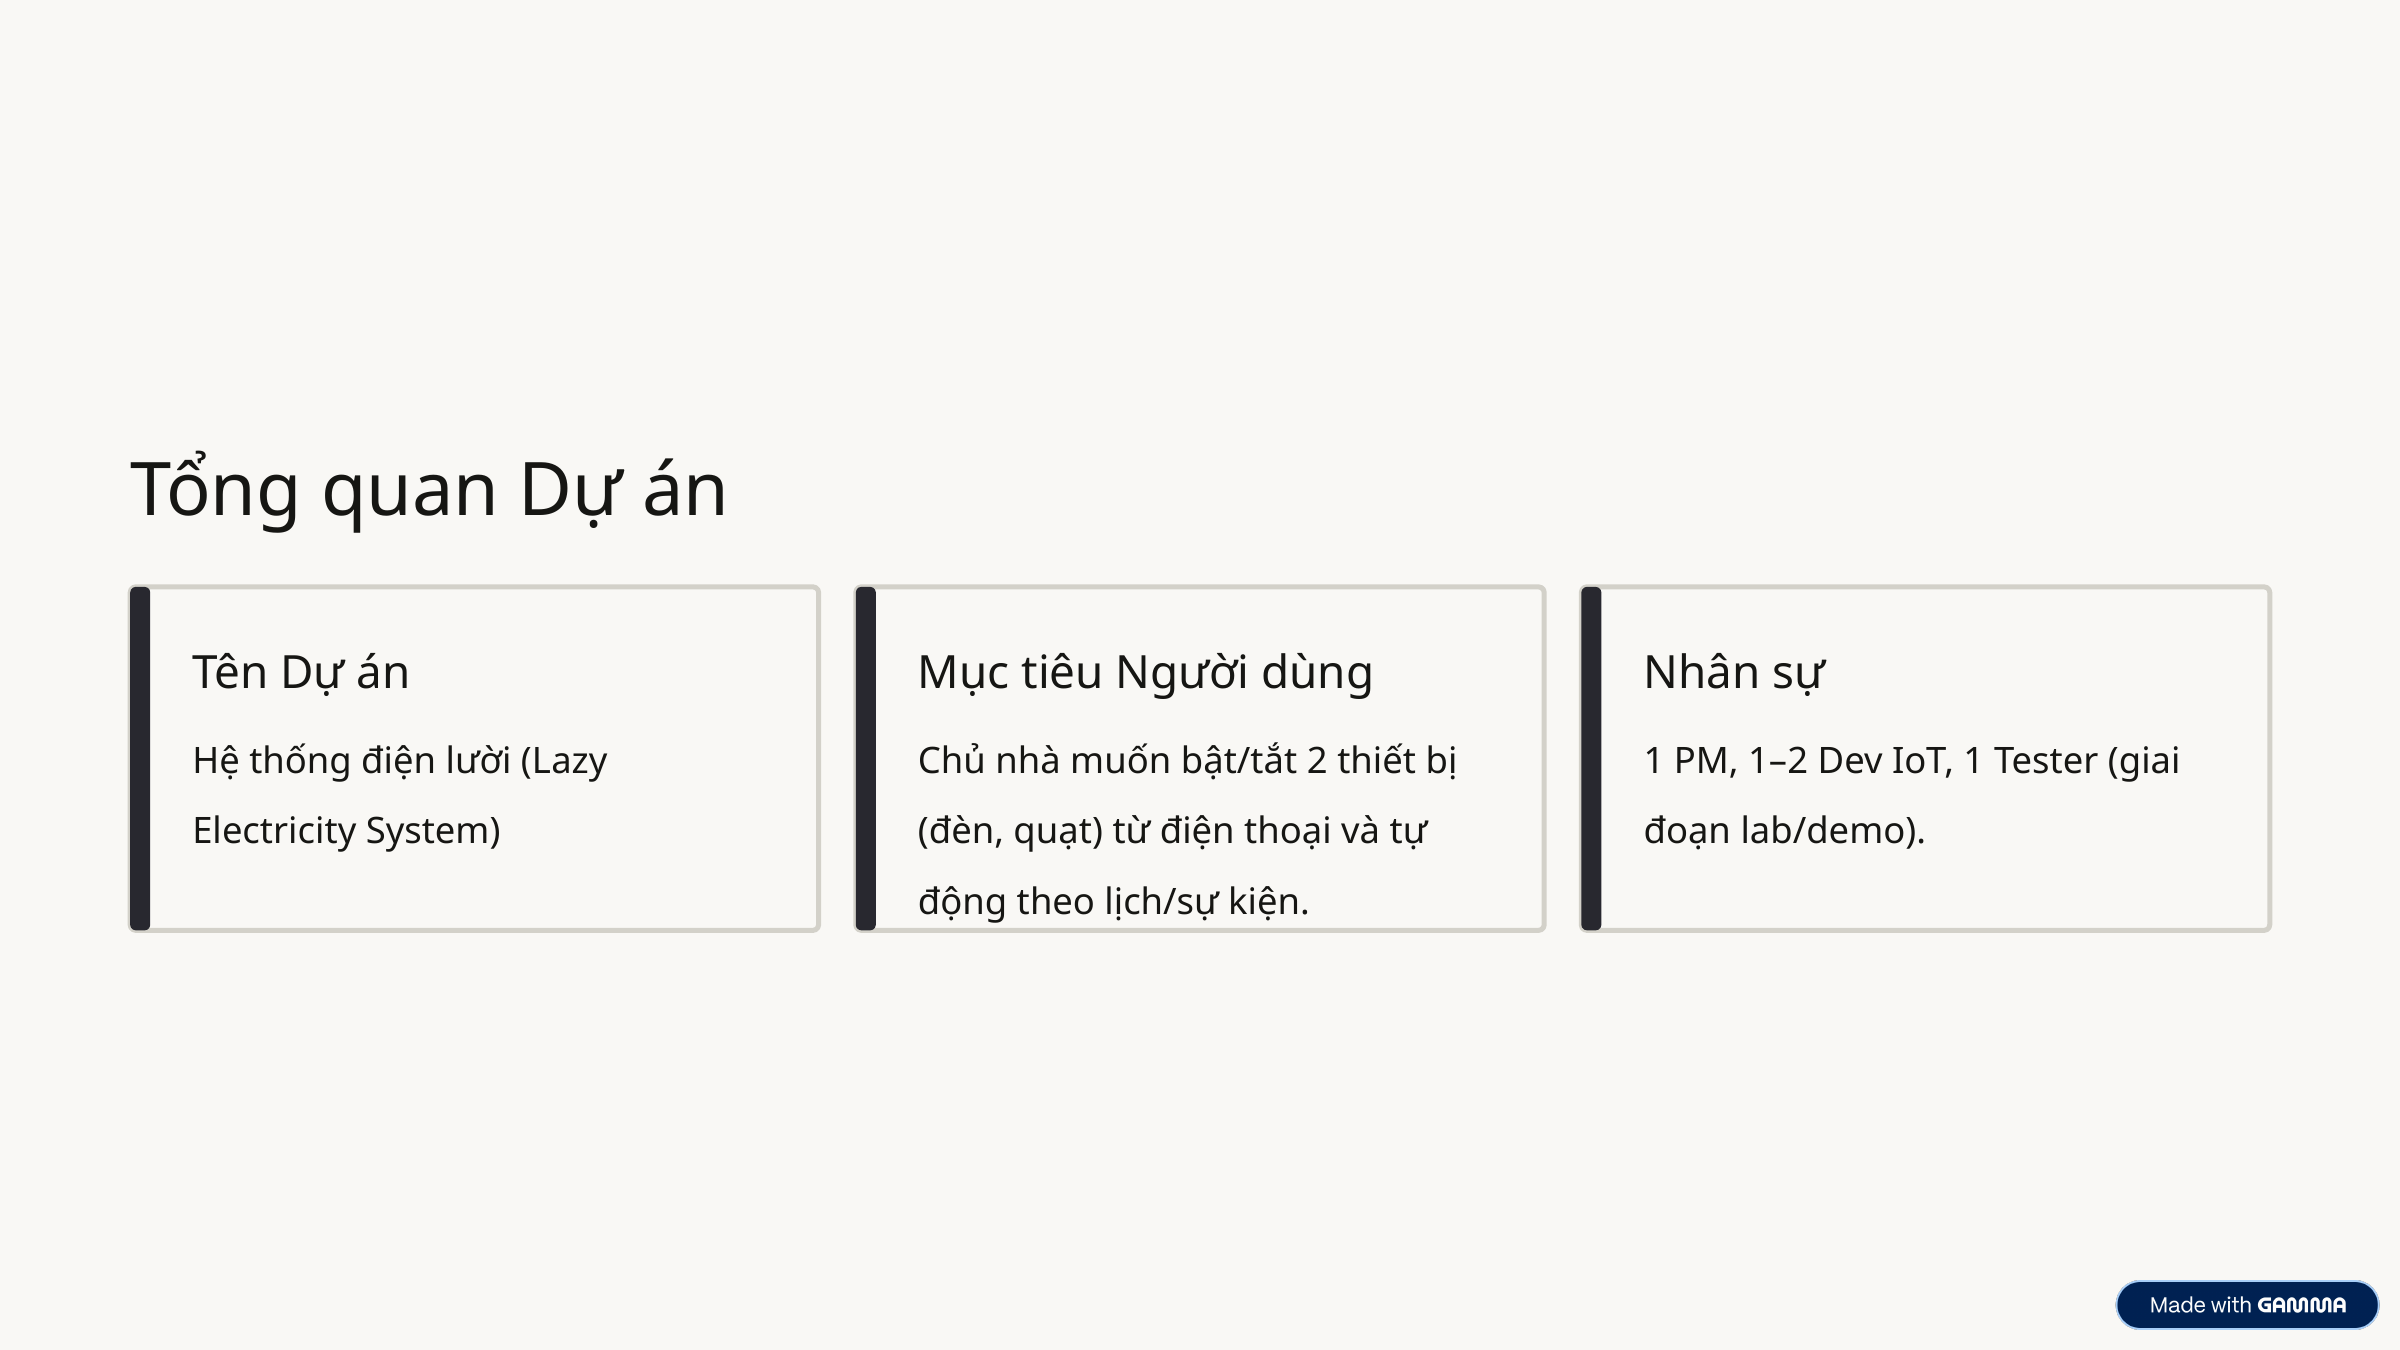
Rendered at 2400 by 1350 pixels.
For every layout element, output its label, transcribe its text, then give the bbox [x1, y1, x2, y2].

text_box Mục tiêu Người dùng [917, 629, 1384, 688]
picture [2106, 1271, 2389, 1339]
text_box 1 PM, 1–2 Dev IoT, 1 Tester (giai đoạn lab/demo). [1643, 709, 2228, 829]
text_box [130, 586, 151, 931]
text_box Tổng quan Dự án [130, 419, 875, 513]
text_box [1597, 586, 2270, 931]
text_box [855, 586, 876, 931]
text_box [146, 586, 819, 931]
text_box [871, 586, 1545, 931]
text_box Hệ thống điện lười (Lazy Electricity System) [192, 709, 777, 829]
text_box [1581, 586, 1602, 931]
text_box Nhân sự [1643, 629, 2109, 688]
text_box Chủ nhà muốn bật/tắt 2 thiết bị (đèn, quạt) từ điện thoại và tự động theo lịch/sự kiện. [917, 709, 1502, 889]
text_box Tên Dự án [192, 629, 658, 688]
